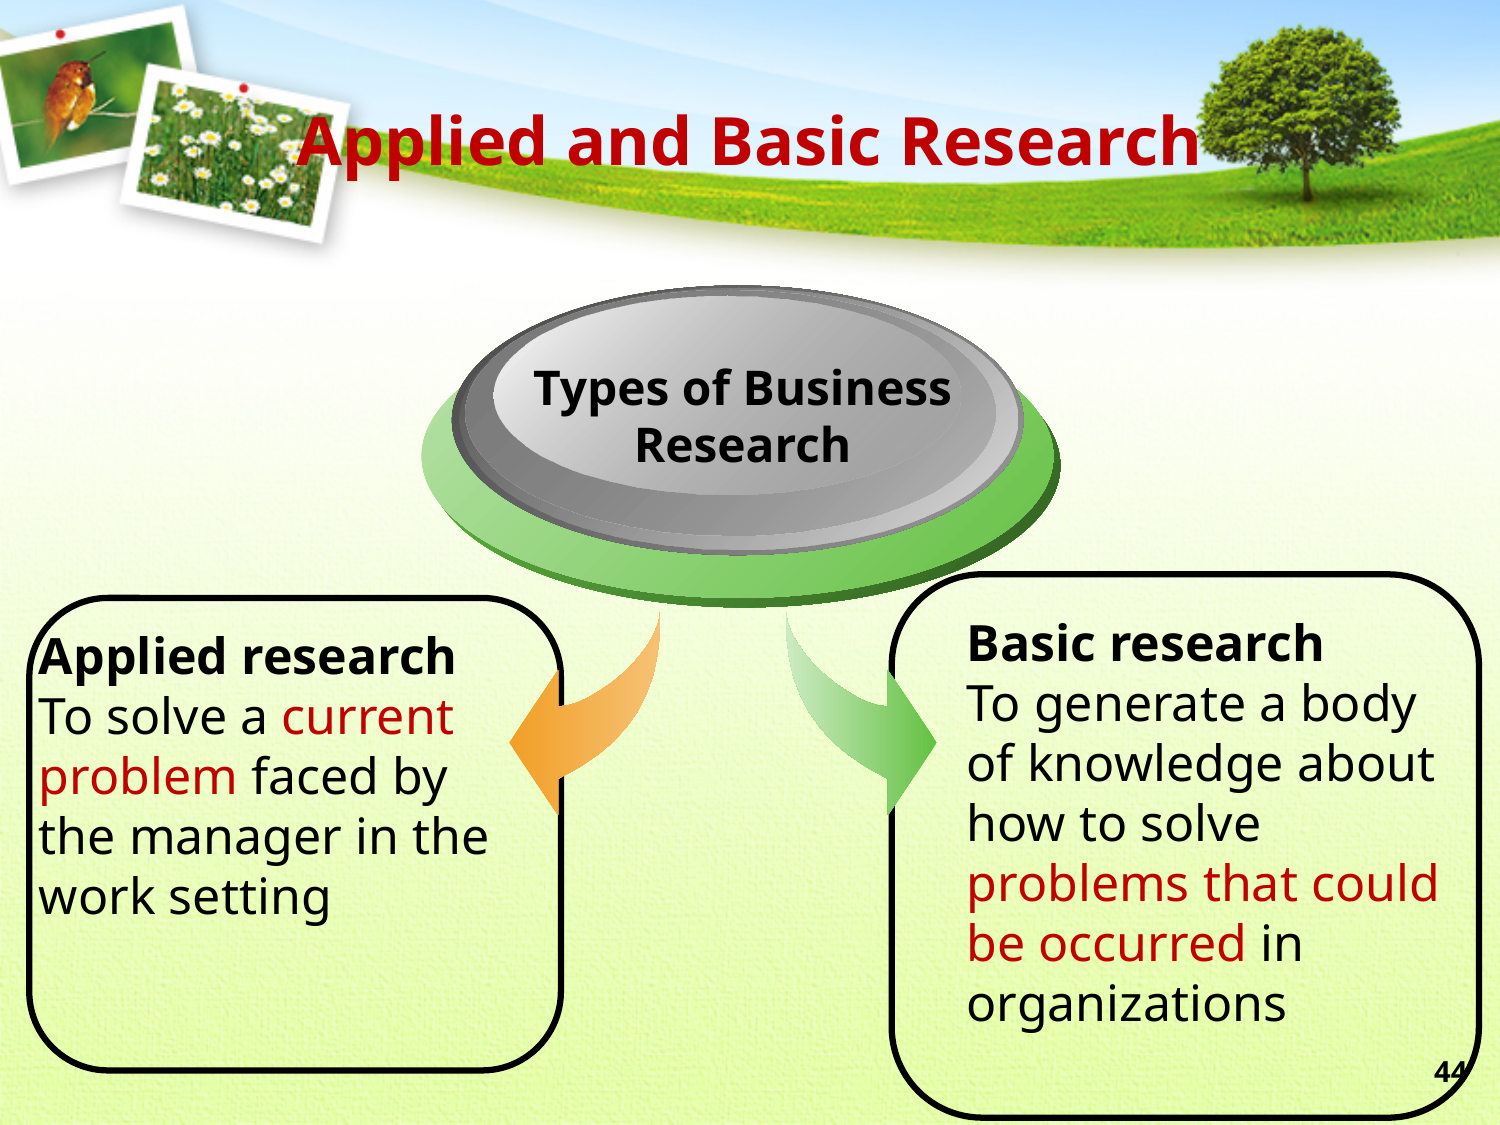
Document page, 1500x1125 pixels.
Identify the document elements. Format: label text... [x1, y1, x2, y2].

picture [0, 0, 1500, 1125]
title Applied and Basic Research [75, 45, 1425, 233]
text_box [23, 284, 1480, 1119]
